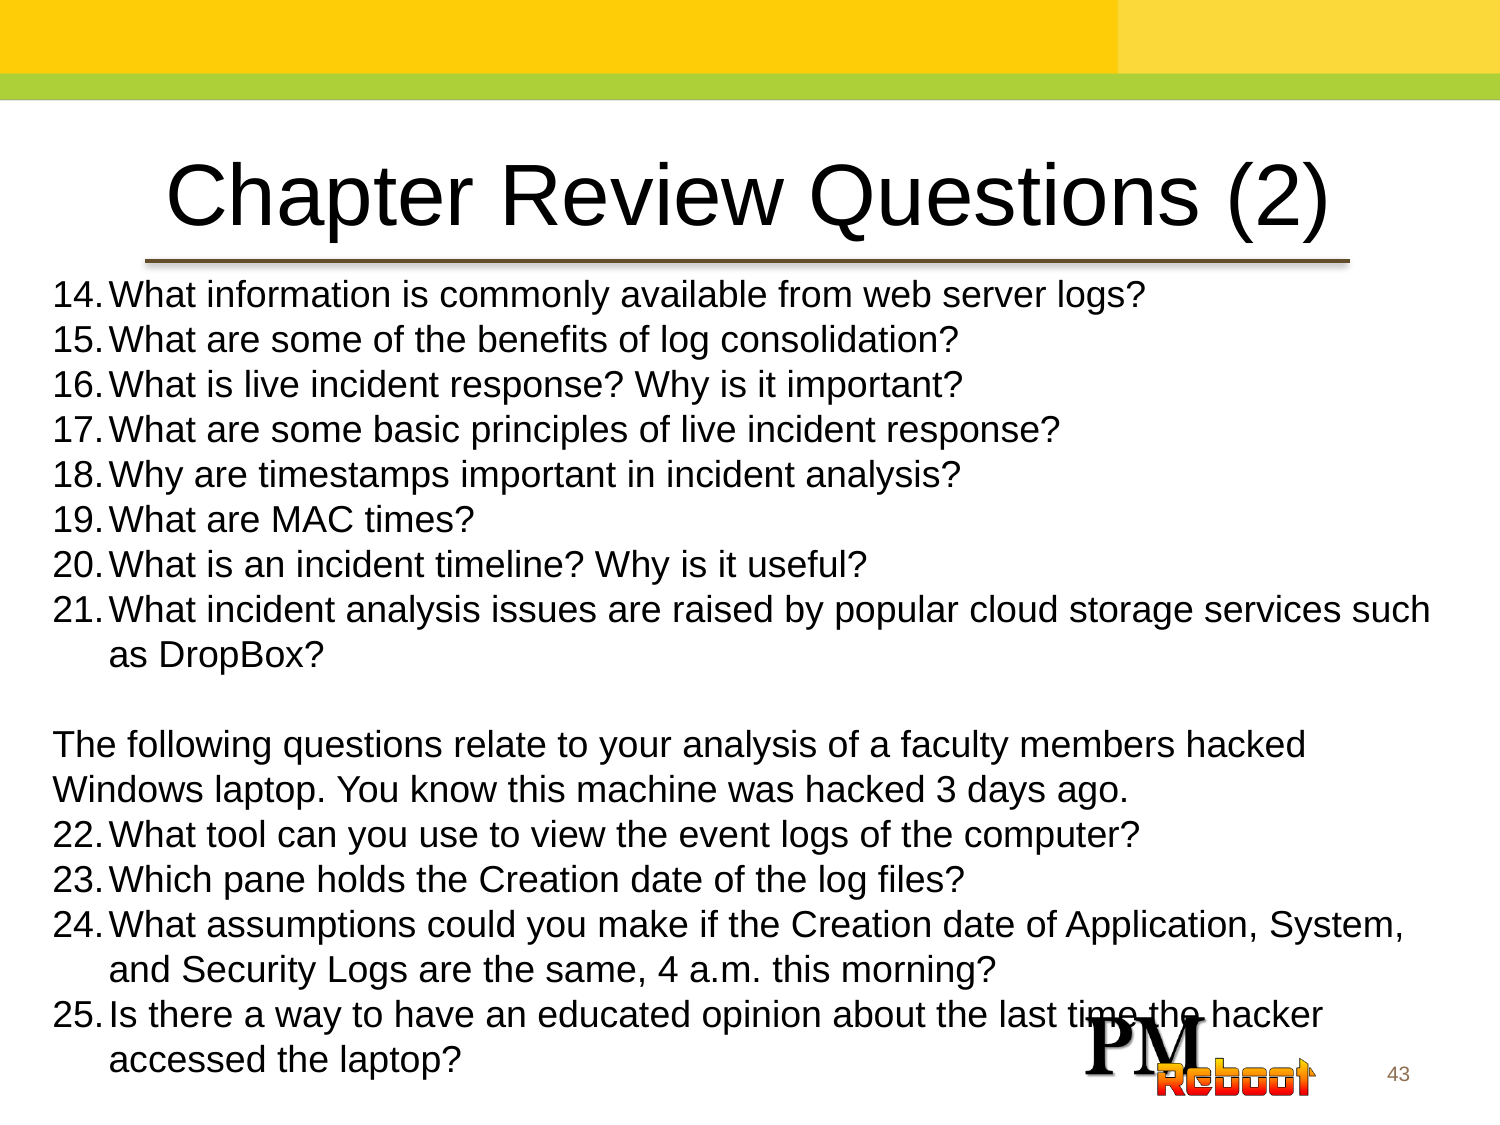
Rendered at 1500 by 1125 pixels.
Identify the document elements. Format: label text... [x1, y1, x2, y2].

text_box What information is commonly available from web server logs? What are some of the benefits of log consolidation? What is live incident response? Why is it important? What are some basic principles of live incident response? Why are timestamps important in incident analysis? What are MAC times? What is an incident timeline? Why is it useful? What incident analysis issues are raised by popular cloud storage services such as DropBox? The following questions relate to your analysis of a faculty members hacked Windows laptop. You know this machine was hacked 3 days ago. What tool can you use to view the event logs of the computer? Which pane holds the Creation date of the log files? What assumptions could you make if the Creation date of Application, System, and Security Logs are the same, 4 a.m. this morning? Is there a way to have an educated opinion about the last time the hacker accessed the laptop? [37, 262, 1475, 1088]
picture [0, 0, 1500, 1125]
slide_number 43 [1074, 1088, 1425, 1103]
text_box Chapter Review Questions (2) [149, 125, 1350, 257]
